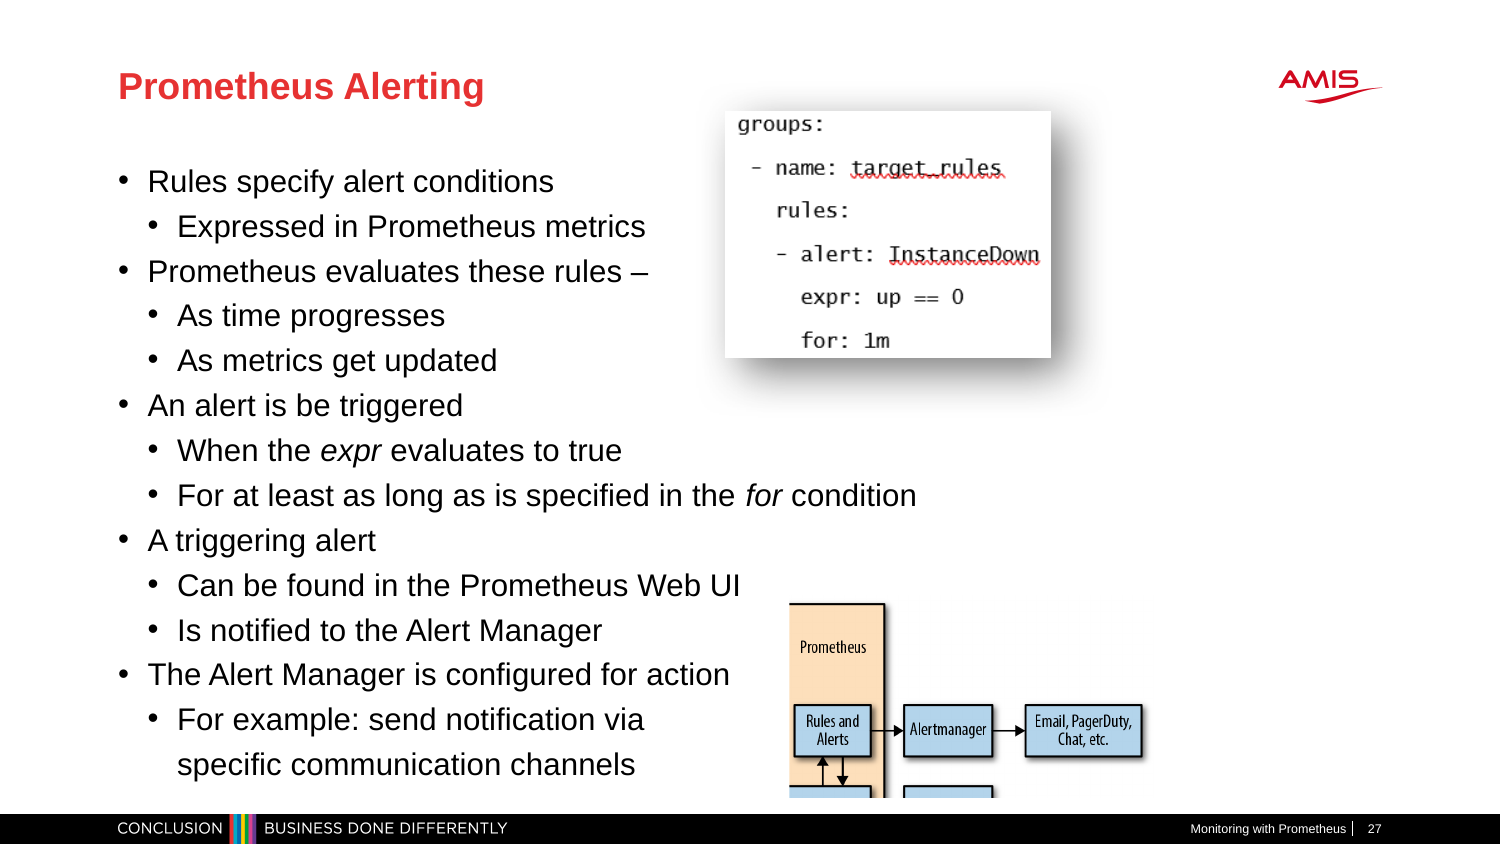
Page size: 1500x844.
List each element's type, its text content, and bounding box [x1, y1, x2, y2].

list Rules specify alert conditions Expressed in Prometheus metrics Prometheus evaluates these rules – As time progresses As metrics get updated An alert is be triggered When the expr evaluates to true For at least as long as is specified in the for condition A triggering alert Can be found in the Prometheus Web UI Is notified to the Alert Manager The Alert Manager is configured for action For example: send notification via specific communication channels [118, 153, 1205, 774]
title Prometheus Alerting [118, 47, 1205, 130]
picture [0, 814, 236, 844]
footer Monitoring with Prometheus [814, 820, 1347, 839]
picture [789, 595, 1154, 798]
picture [1205, 58, 1388, 106]
picture [239, 814, 1500, 844]
slide_number 27 [1358, 820, 1382, 839]
picture [725, 111, 1051, 358]
